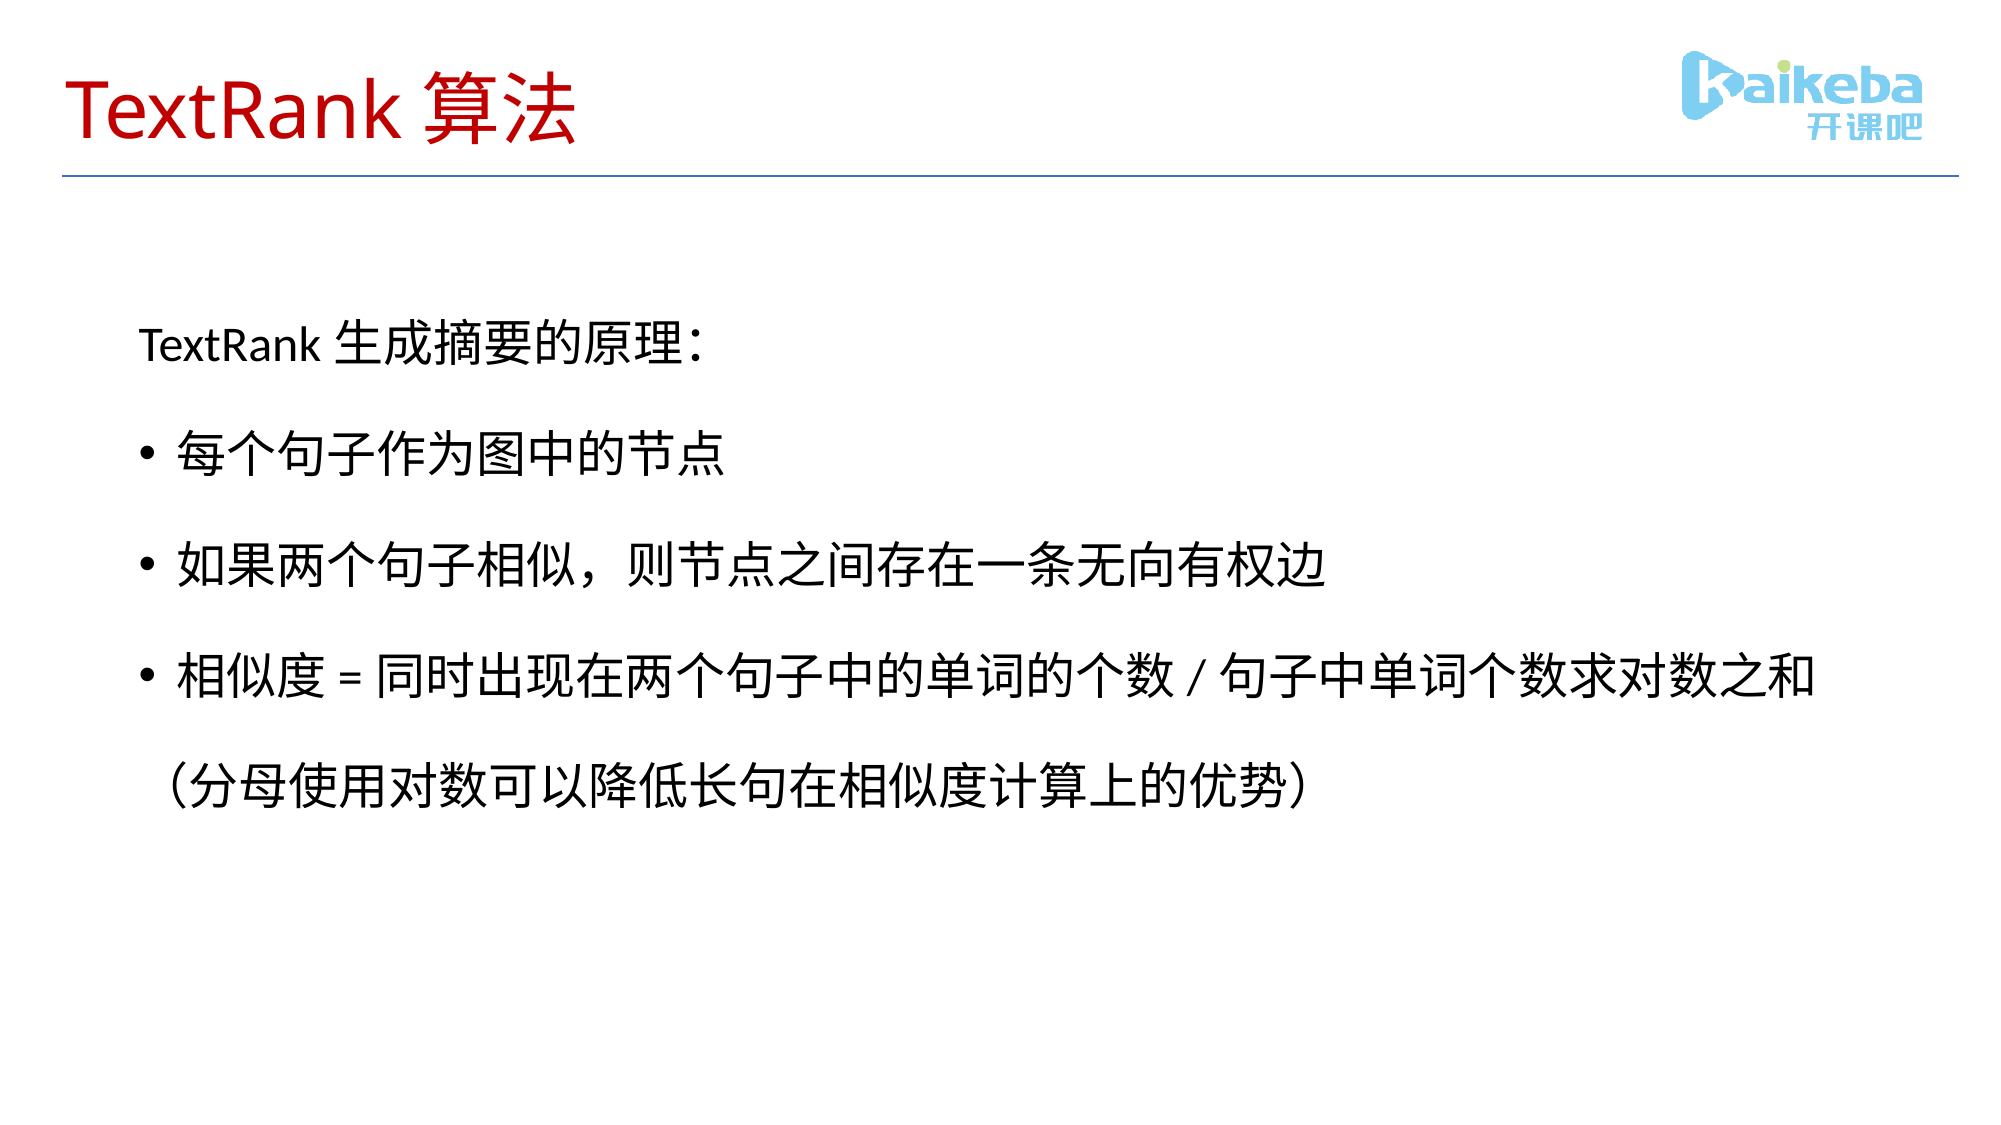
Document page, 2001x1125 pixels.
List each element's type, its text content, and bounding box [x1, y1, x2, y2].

text_box TextRank生成摘要的原理： 每个句子作为图中的节点 如果两个句子相似，则节点之间存在一条无向有权边 相似度=同时出现在两个句子中的单词的个数/句子中单词个数求对数之和 （分母使用对数可以降低长句在相似度计算上的优势） [130, 274, 1853, 965]
title TextRank算法 [57, 59, 1728, 167]
